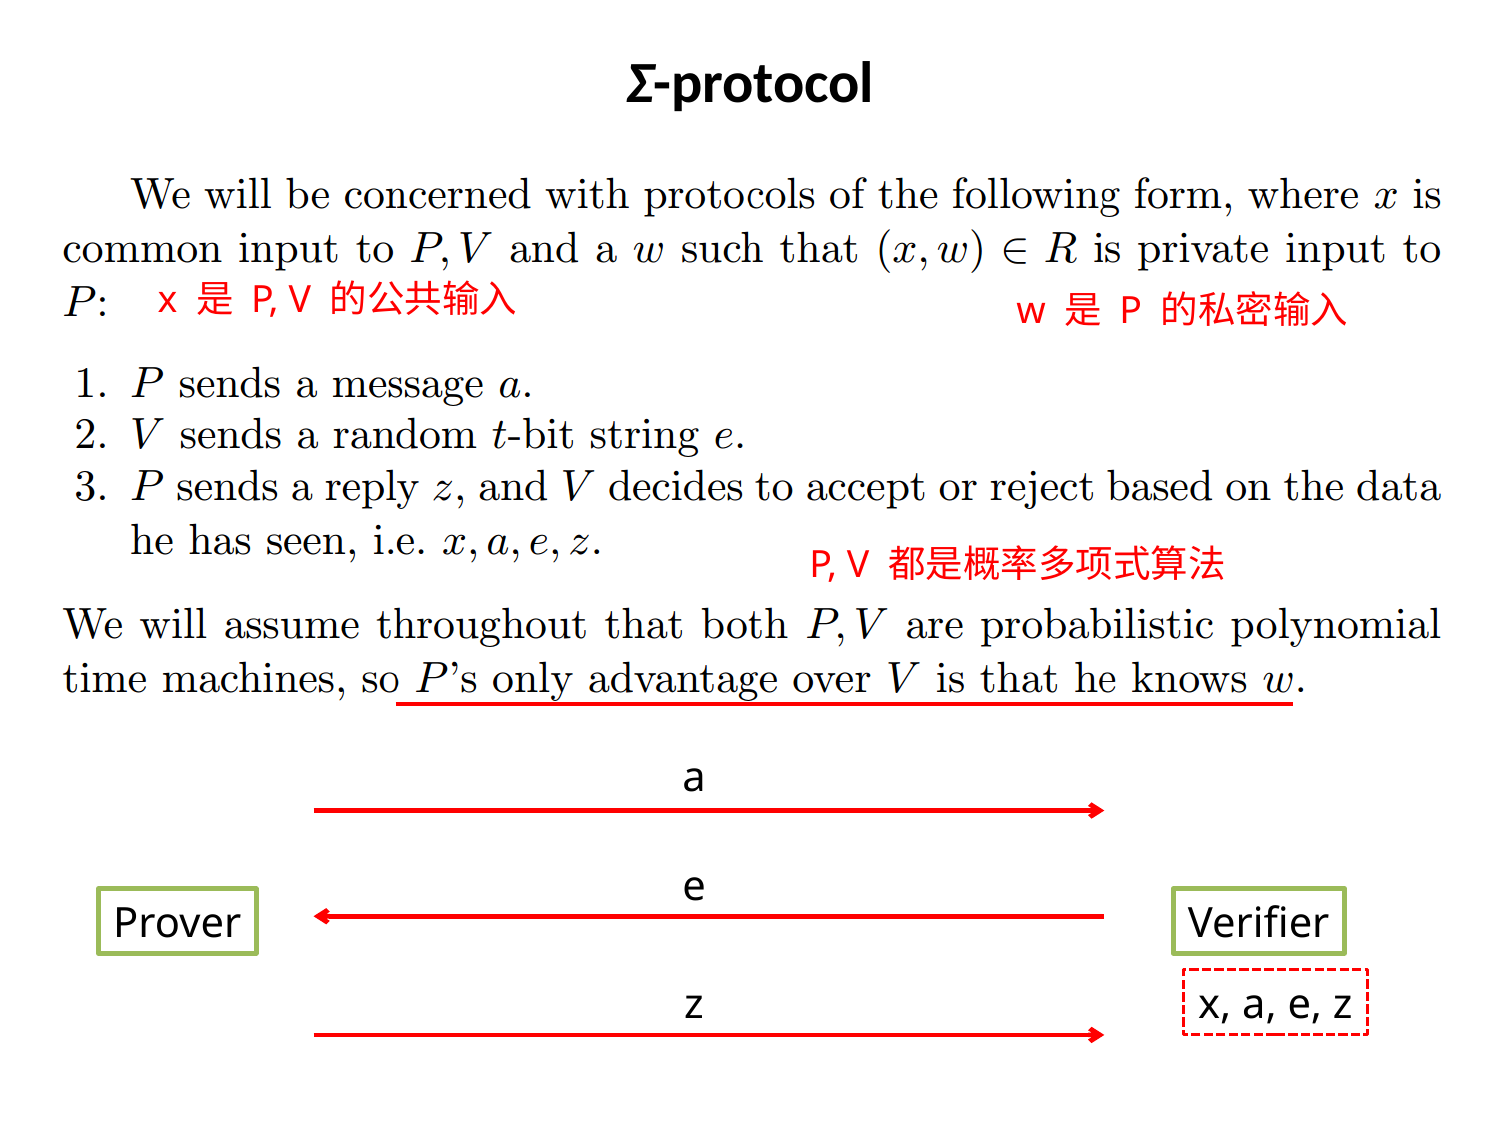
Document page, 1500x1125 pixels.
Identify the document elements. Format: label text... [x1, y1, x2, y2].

text_box x, a, e, z [1183, 969, 1368, 1035]
text_box Σ-protocol [0, 37, 1500, 140]
text_box a [667, 742, 721, 807]
text_box e [667, 851, 721, 915]
text_box Verifier [1173, 888, 1345, 954]
text_box Prover [98, 888, 257, 954]
text_box z [669, 969, 719, 1034]
picture [44, 160, 1456, 709]
